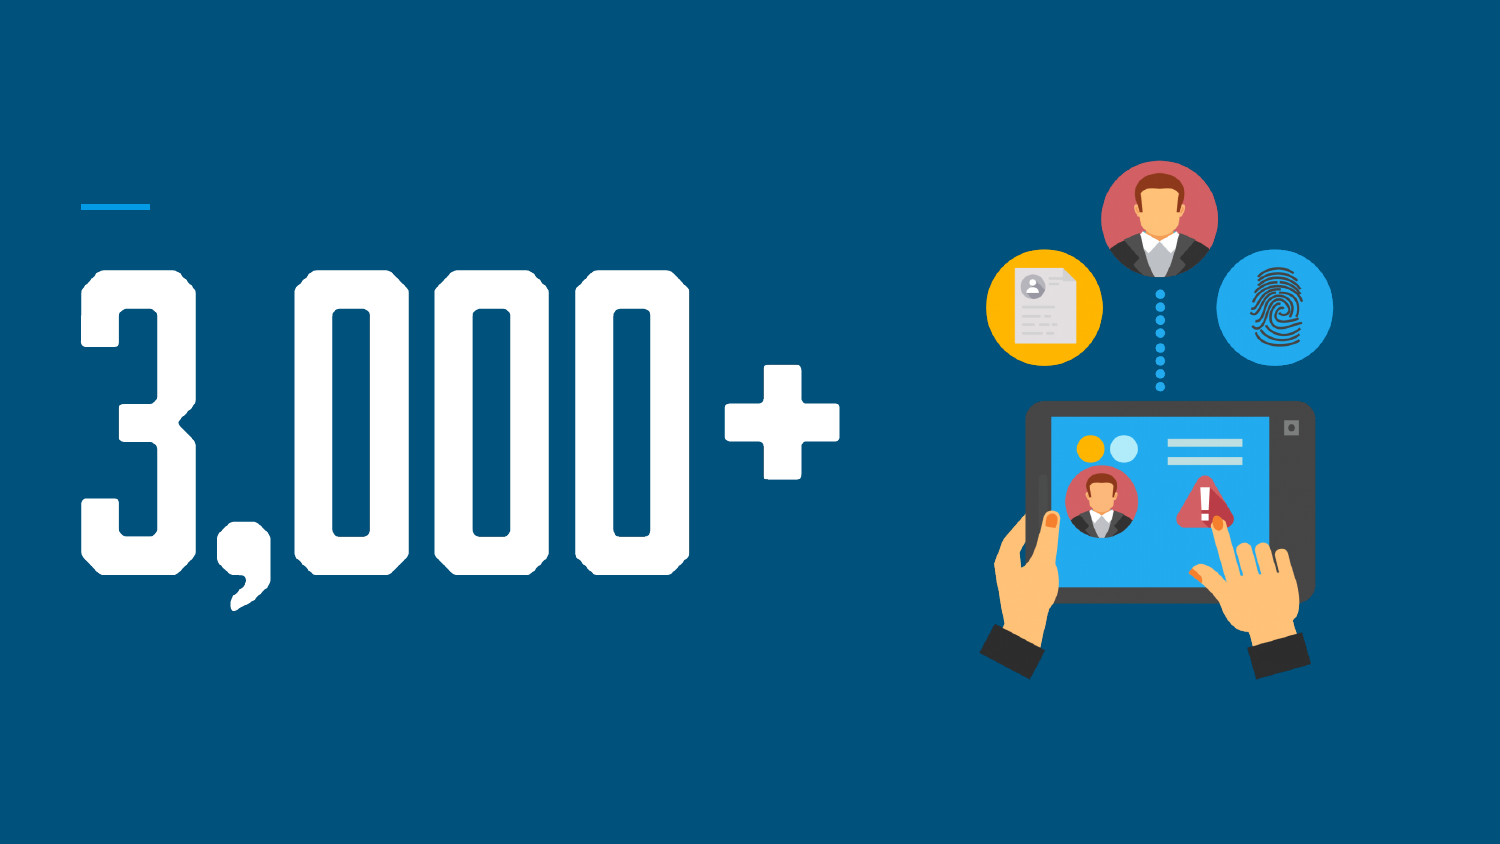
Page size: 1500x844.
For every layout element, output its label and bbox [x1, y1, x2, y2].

picture [1157, 370, 1164, 378]
picture [1157, 290, 1164, 299]
picture [82, 271, 195, 574]
picture [1157, 316, 1164, 324]
picture [987, 250, 1103, 365]
picture [1157, 329, 1164, 337]
picture [1157, 303, 1164, 311]
picture [1157, 357, 1164, 365]
picture [981, 402, 1315, 678]
picture [725, 365, 839, 479]
picture [576, 271, 689, 574]
picture [218, 522, 270, 610]
picture [1102, 161, 1218, 277]
picture [1217, 250, 1332, 365]
picture [435, 271, 548, 574]
picture [1157, 383, 1164, 390]
picture [1157, 344, 1164, 352]
picture [295, 271, 408, 574]
